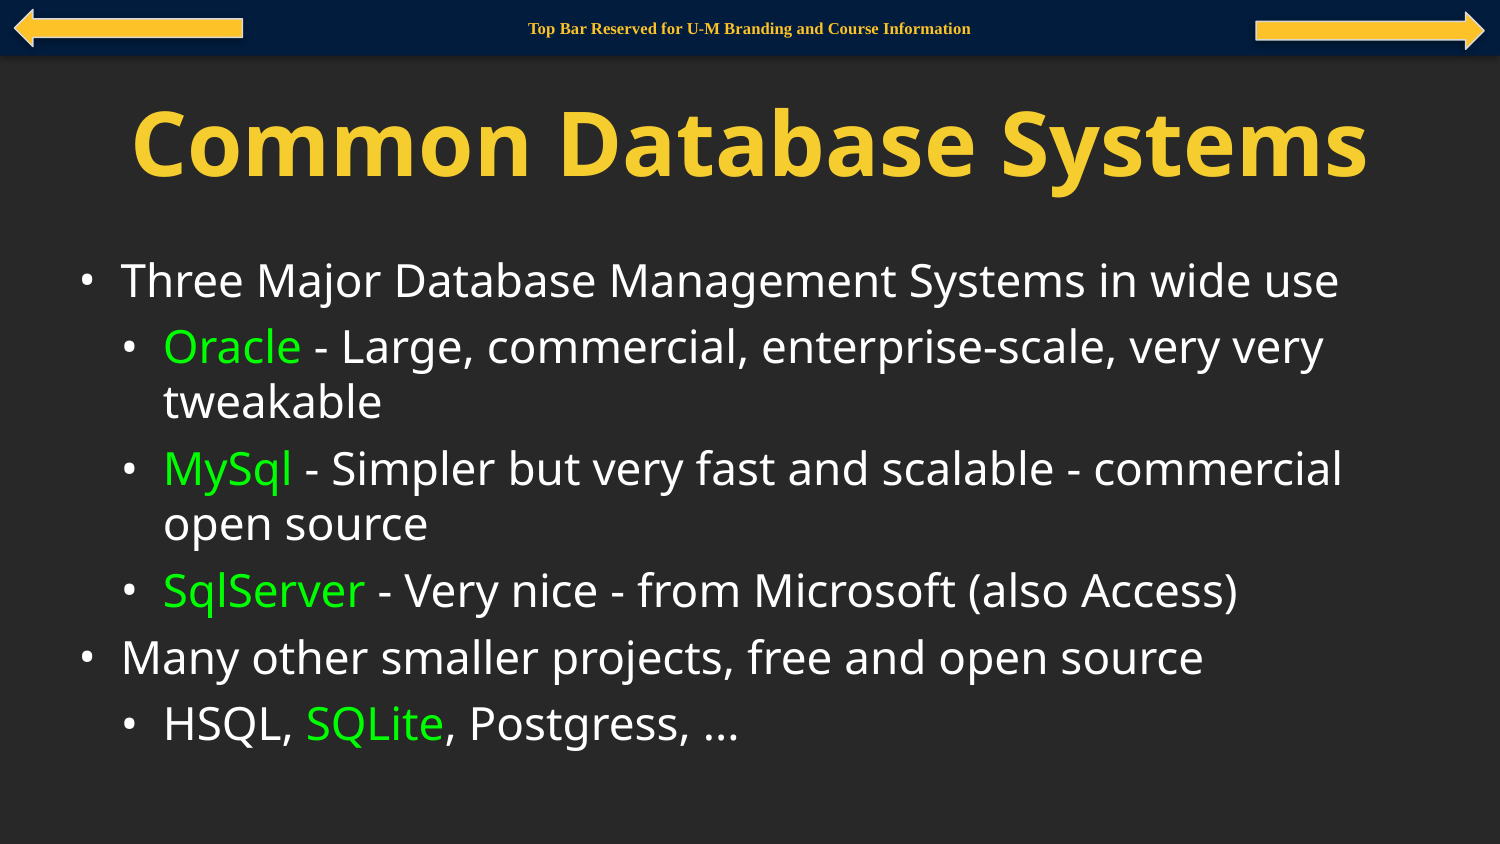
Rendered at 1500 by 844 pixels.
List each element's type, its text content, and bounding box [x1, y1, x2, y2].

title Common Database Systems [58, 83, 1442, 199]
list Three Major Database Management Systems in wide use Oracle - Large, commercial, enterprise-scale, very very tweakable MySql - Simpler but very fast and scalable - commercial open source SqlServer - Very nice - from Microsoft (also Access) Many other smaller projects, free and open source HSQL, SQLite, Postgress, ... [75, 228, 1425, 773]
